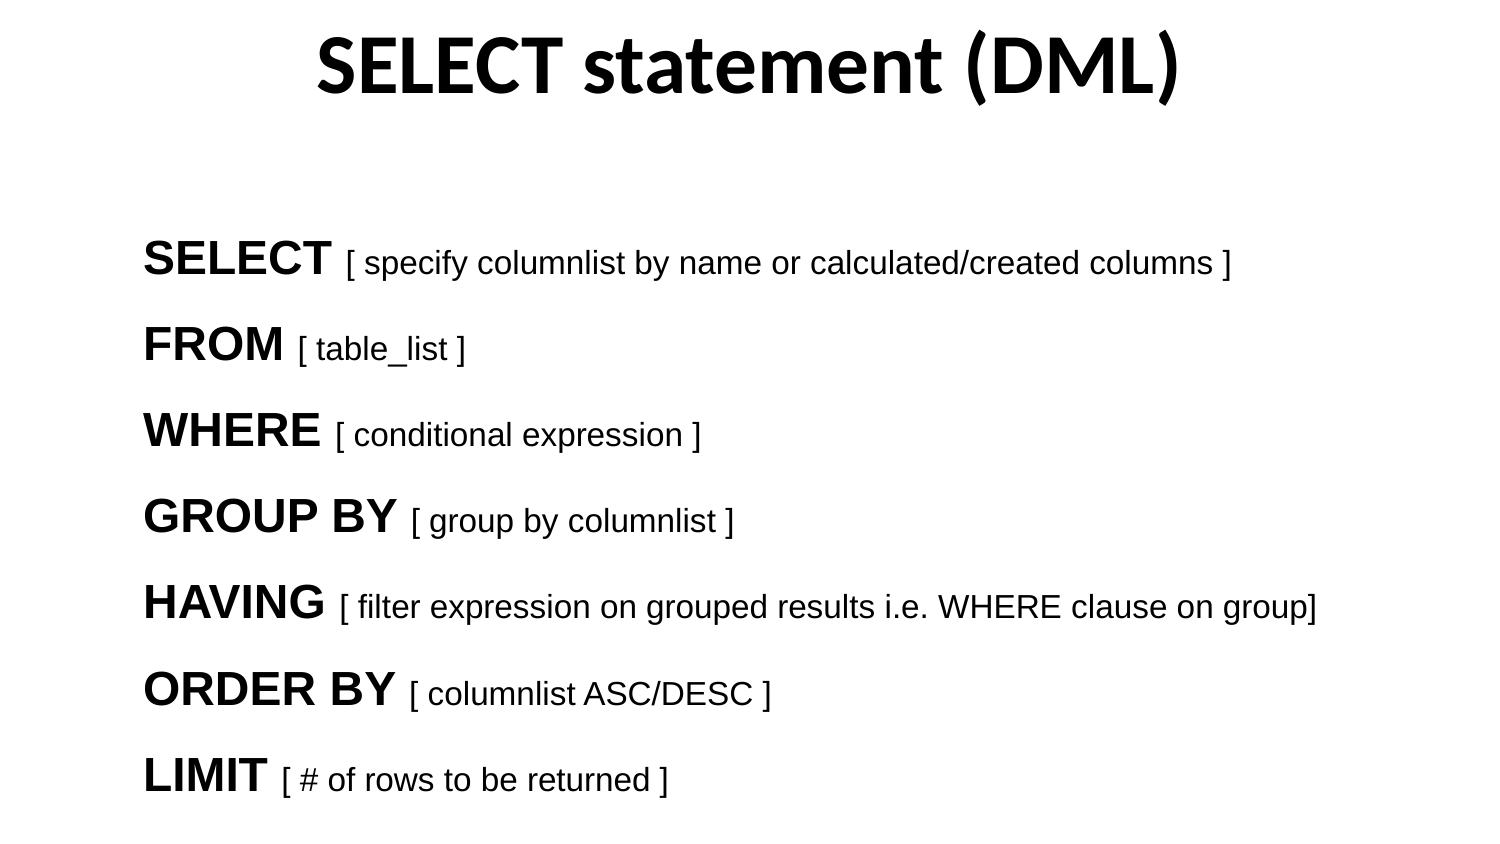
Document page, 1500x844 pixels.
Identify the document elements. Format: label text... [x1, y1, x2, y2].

title SELECT statement (DML) [51, 5, 1449, 131]
text_box SELECT [ specify columnlist by name or calculated/created columns ] FROM [ table_list ] WHERE [ conditional expression ] GROUP BY [ group by columnlist ] HAVING [ filter expression on grouped results i.e. WHERE clause on group] ORDER BY [ columnlist ASC/DESC ] LIMIT [ # of rows to be returned ] [128, 182, 1372, 816]
